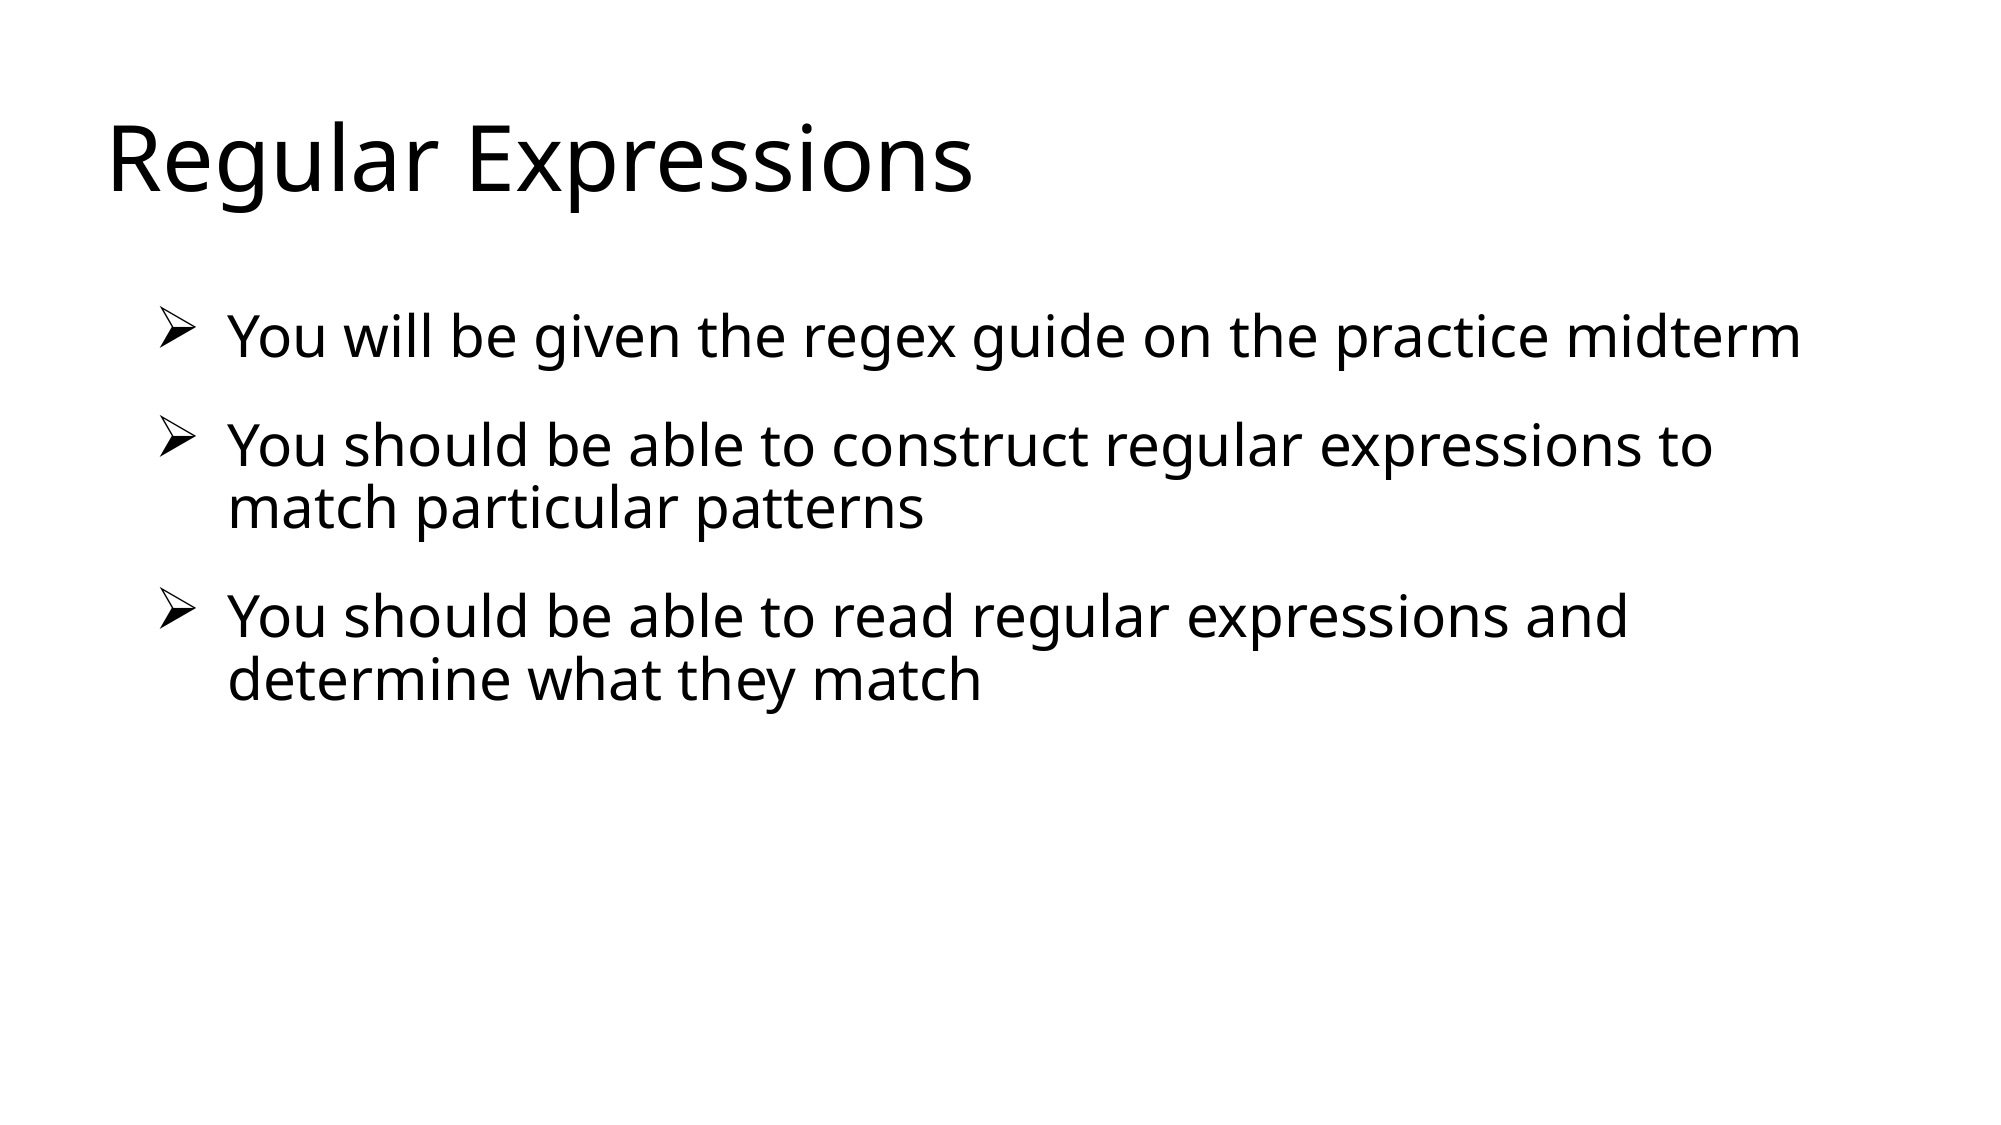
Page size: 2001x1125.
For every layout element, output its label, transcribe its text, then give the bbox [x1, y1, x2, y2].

title Regular Expressions [90, 52, 1863, 271]
list You will be given the regex guide on the practice midterm You should be able to construct regular expressions to match particular patterns You should be able to read regular expressions and determine what they match [137, 299, 1863, 1014]
